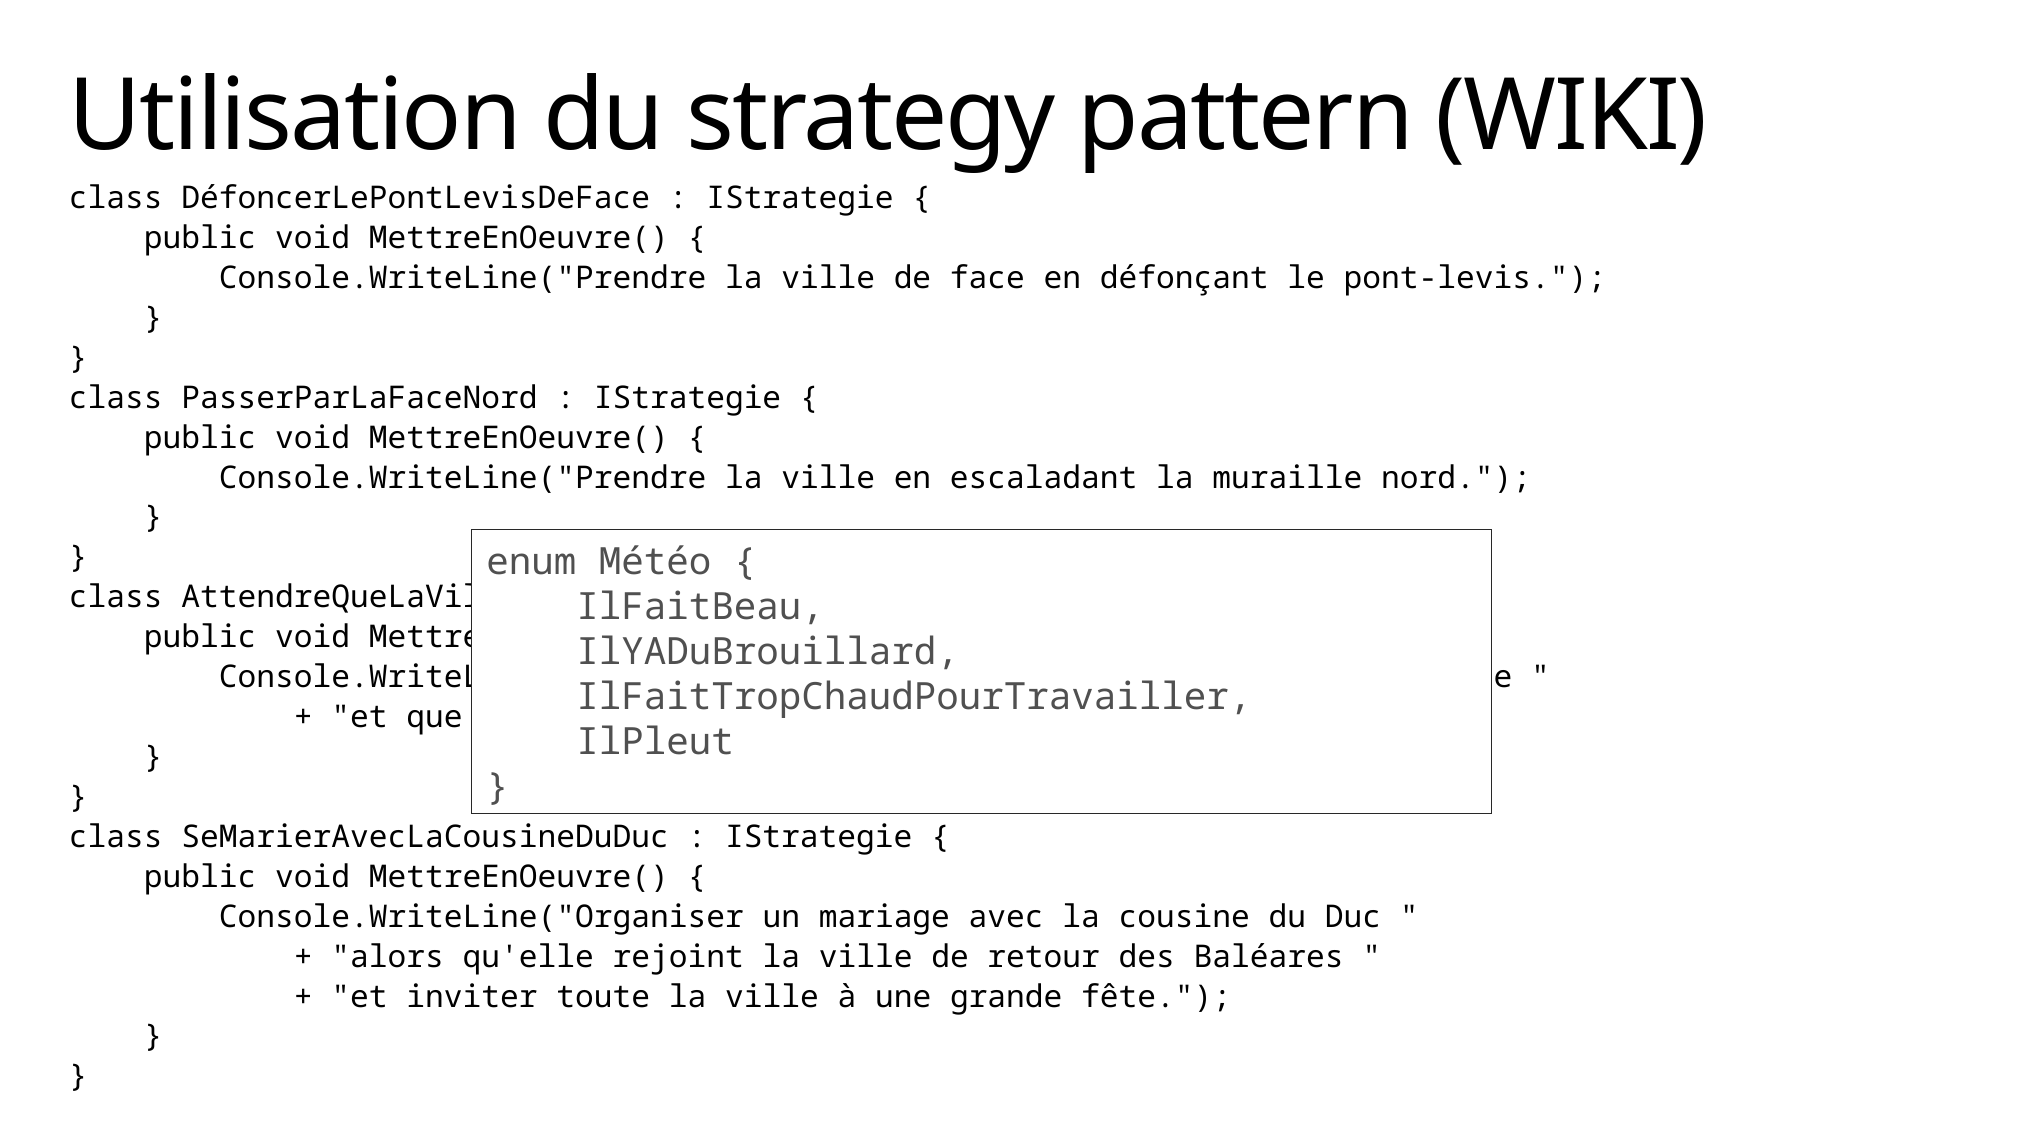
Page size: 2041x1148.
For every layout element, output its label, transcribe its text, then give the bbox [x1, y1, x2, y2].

title Utilisation du strategy pattern (WIKI) [45, 48, 1996, 166]
text_box enum Météo { IlFaitBeau, IlYADuBrouillard, IlFaitTropChaudPourTravailler, IlPleut } [471, 529, 1492, 814]
list class DéfoncerLePontLevisDeFace : IStrategie { public void MettreEnOeuvre() { Console.WriteLine("Prendre la ville de face en défonçant le pont-levis."); } } class PasserParLaFaceNord : IStrategie { public void MettreEnOeuvre() { Console.WriteLine("Prendre la ville en escaladant la muraille nord."); } } class AttendreQueLaVilleSeRende : IStrategie { public void MettreEnOeuvre() { Console.WriteLine("Attendre qu'il n'y ait plus rien à manger en ville " + "et que tout le monde meure de faim."); } } class SeMarierAvecLaCousineDuDuc : IStrategie { public void MettreEnOeuvre() { Console.WriteLine("Organiser un mariage avec la cousine du Duc " + "alors qu'elle rejoint la ville de retour des Baléares " + "et inviter toute la ville à une grande fête."); } } [45, 166, 1996, 1148]
